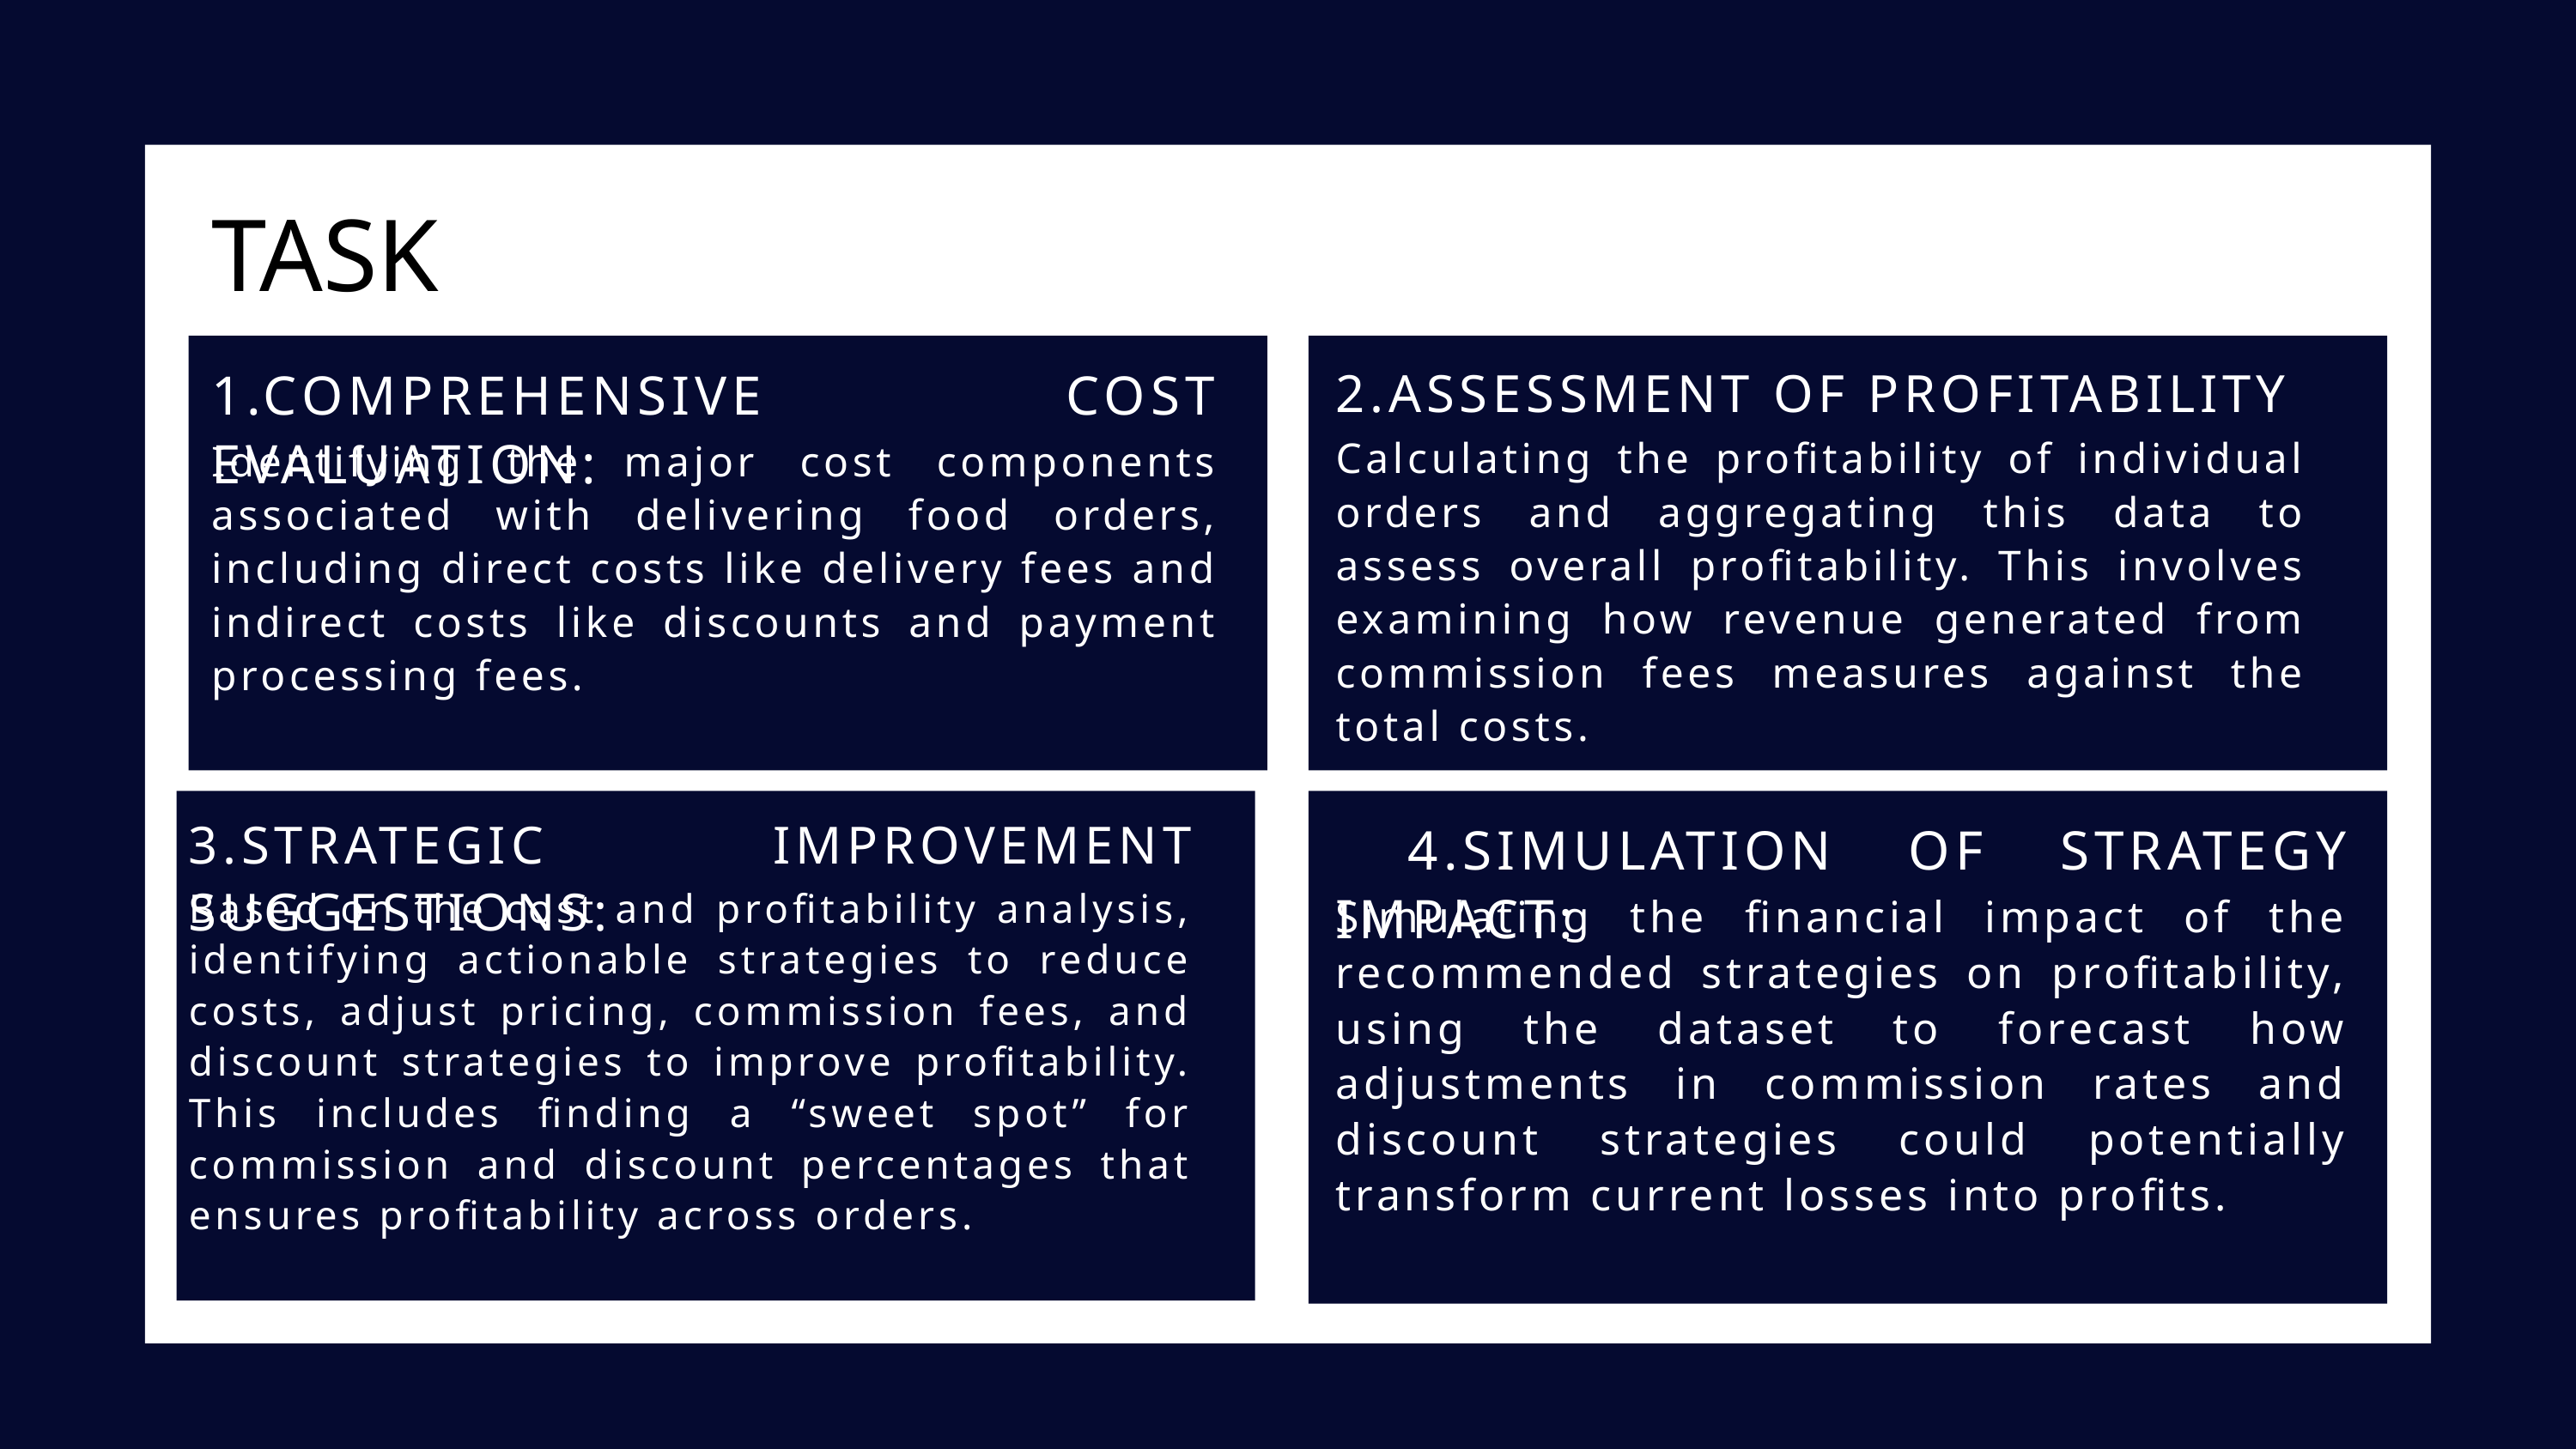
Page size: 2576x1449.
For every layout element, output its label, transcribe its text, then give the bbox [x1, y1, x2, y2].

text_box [1335, 359, 2309, 794]
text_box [188, 810, 1199, 1236]
text_box [1308, 336, 2388, 771]
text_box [210, 359, 1221, 693]
text_box [188, 336, 1267, 771]
text_box [1308, 791, 2388, 1304]
text_box [144, 144, 2432, 1343]
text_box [1335, 814, 2354, 1216]
text_box TASK [210, 202, 1731, 312]
text_box [176, 791, 1255, 1300]
